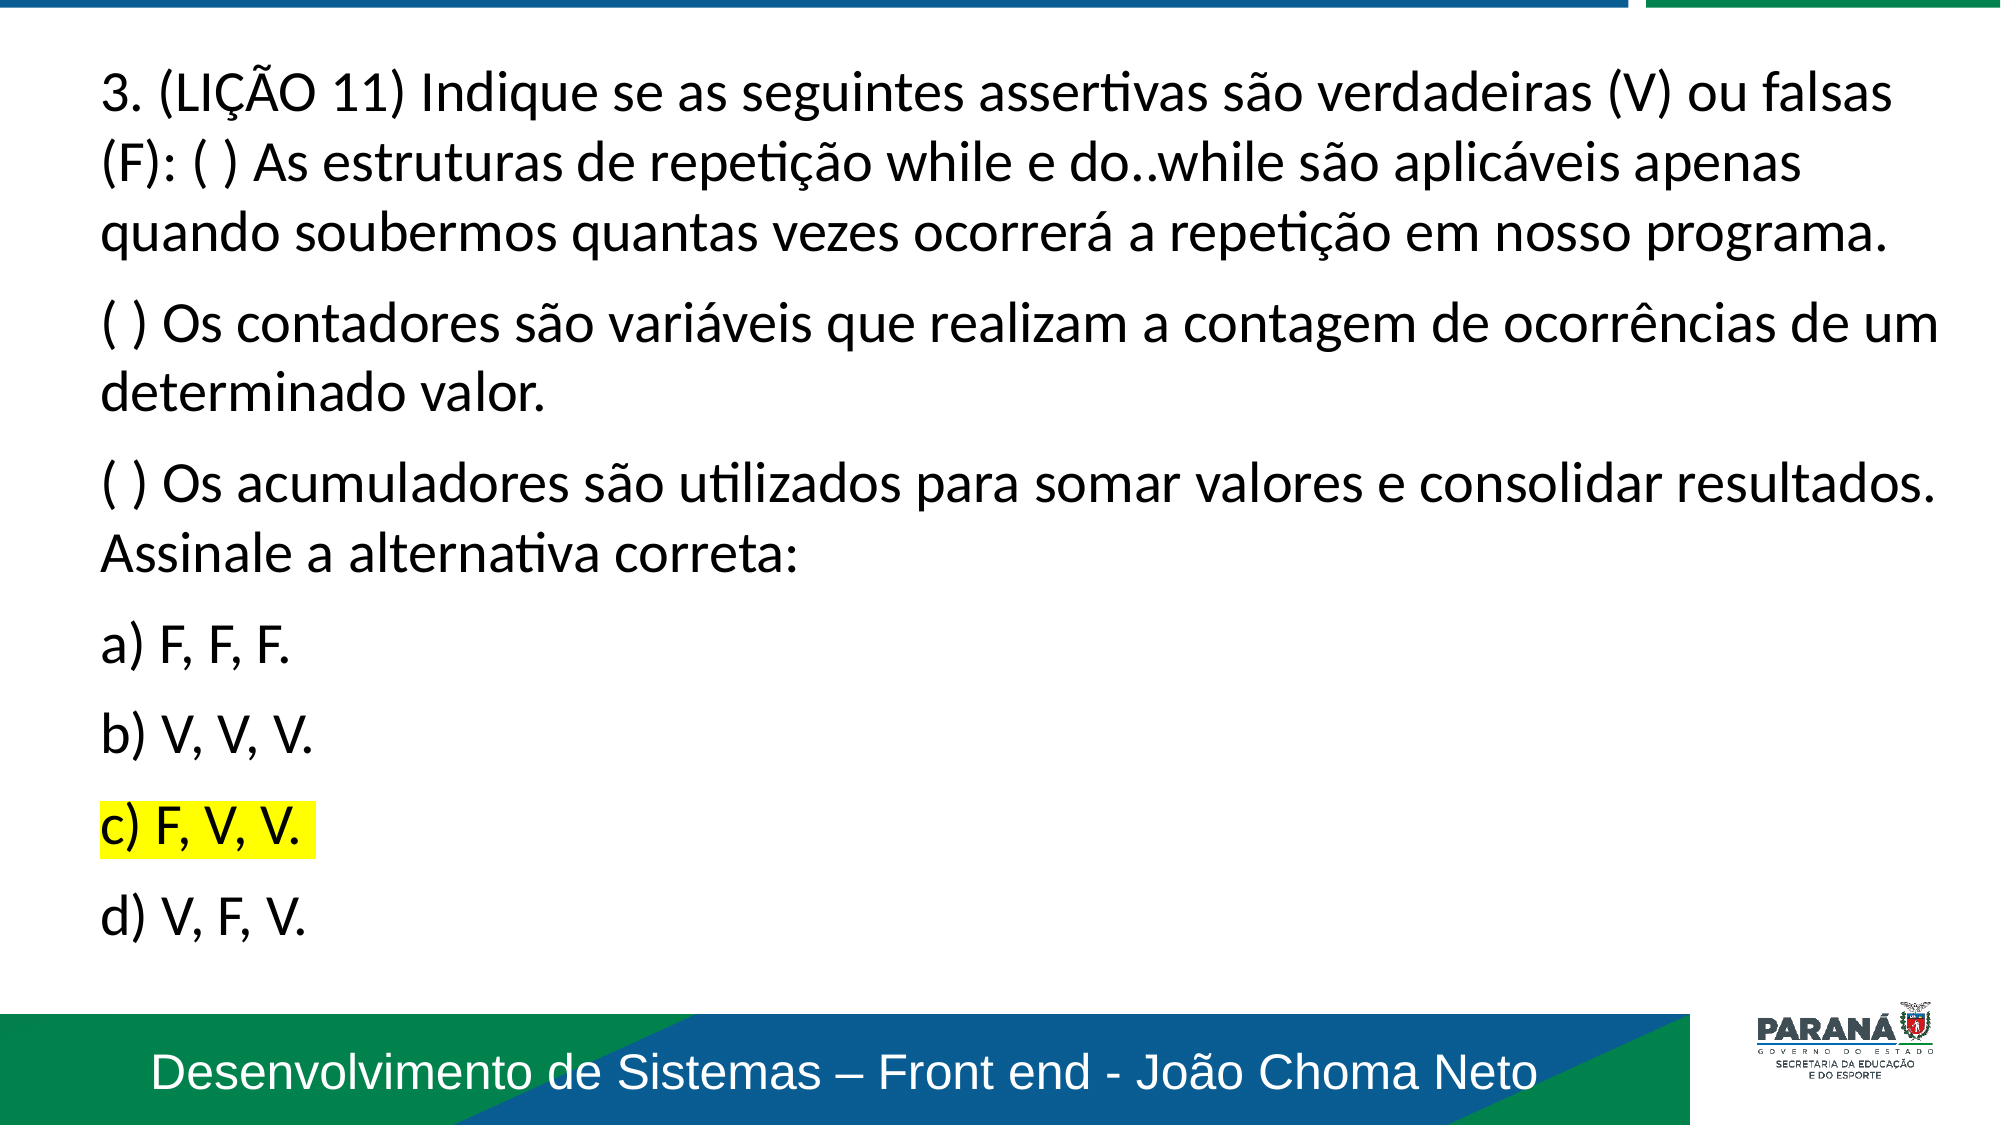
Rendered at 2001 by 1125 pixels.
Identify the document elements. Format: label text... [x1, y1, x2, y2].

picture [1757, 1002, 1933, 1081]
picture [0, 1014, 1690, 1125]
list 3. (LIÇÃO 11) Indique se as seguintes assertivas são verdadeiras (V) ou falsas (F): ( ) As estruturas de repetição while e do..while são aplicáveis apenas quando soubermos quantas vezes ocorrerá a repetição em nosso programa. ( ) Os contadores são variáveis que realizam a contagem de ocorrências de um determinado valor. ( ) Os acumuladores são utilizados para somar valores e consolidar resultados. Assinale a alternativa correta: a) F, F, F. b) V, V, V. c) F, V, V. d) V, F, V. [47, 45, 1977, 986]
